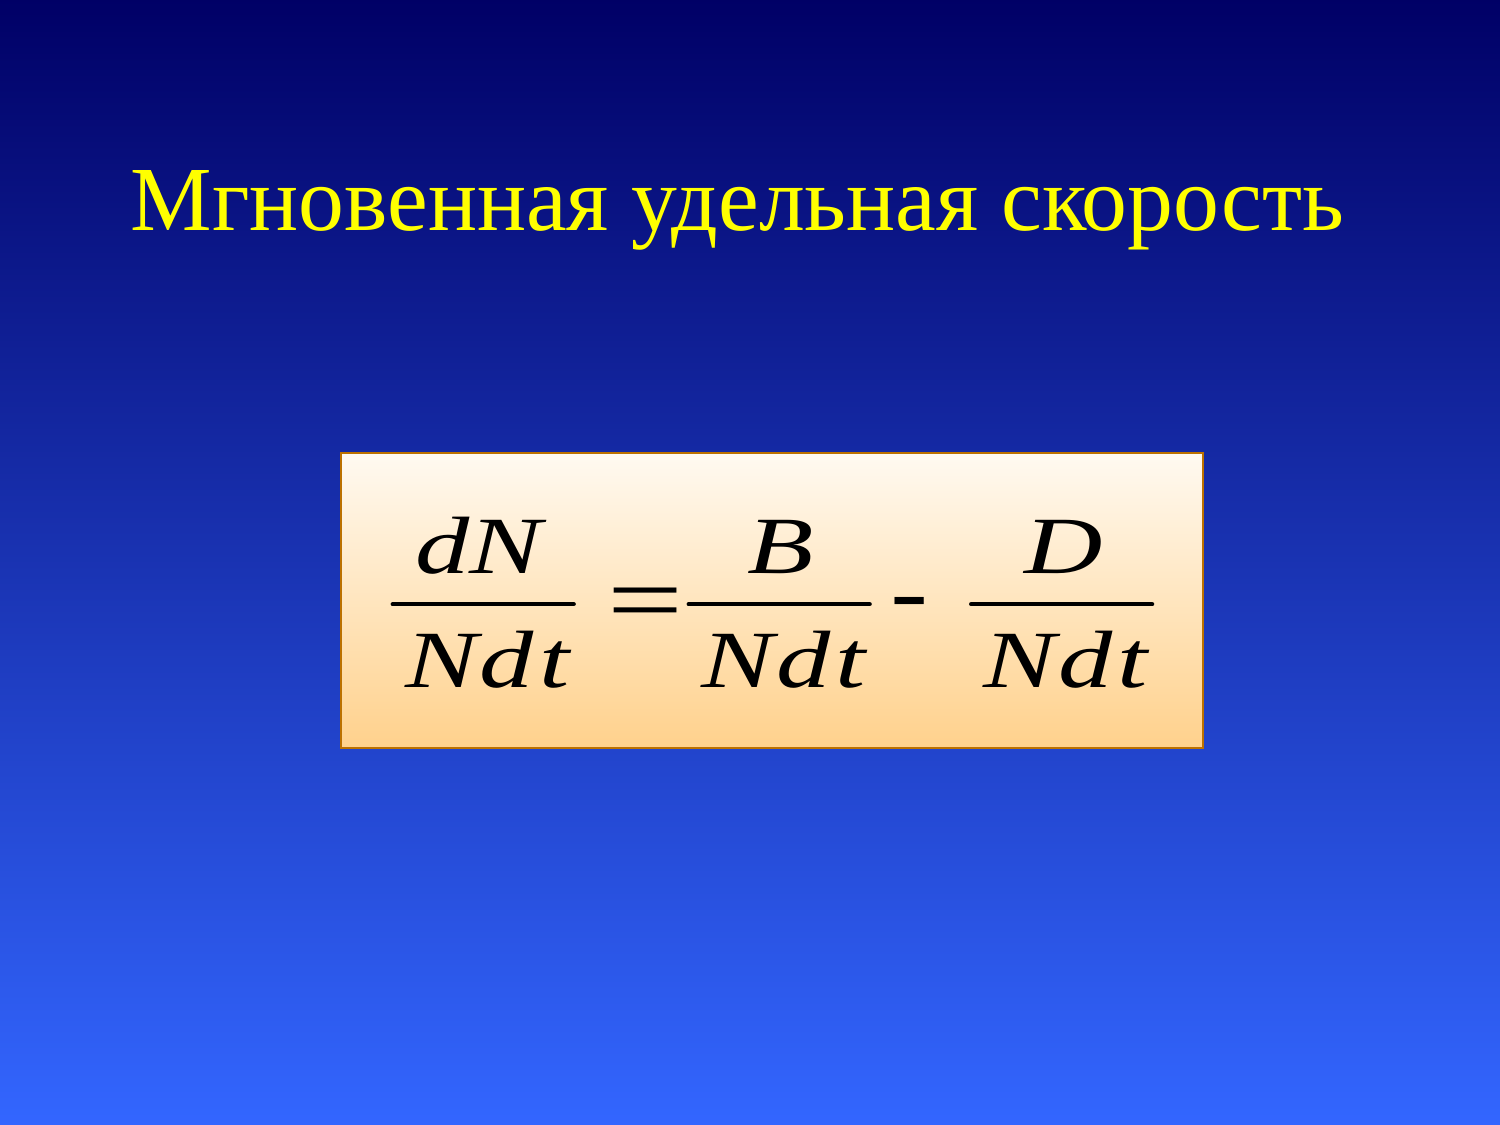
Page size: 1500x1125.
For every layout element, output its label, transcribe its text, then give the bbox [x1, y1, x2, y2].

text_box [340, 452, 1204, 749]
title Мгновенная удельная скорость [112, 99, 1388, 288]
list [374, 495, 1170, 706]
